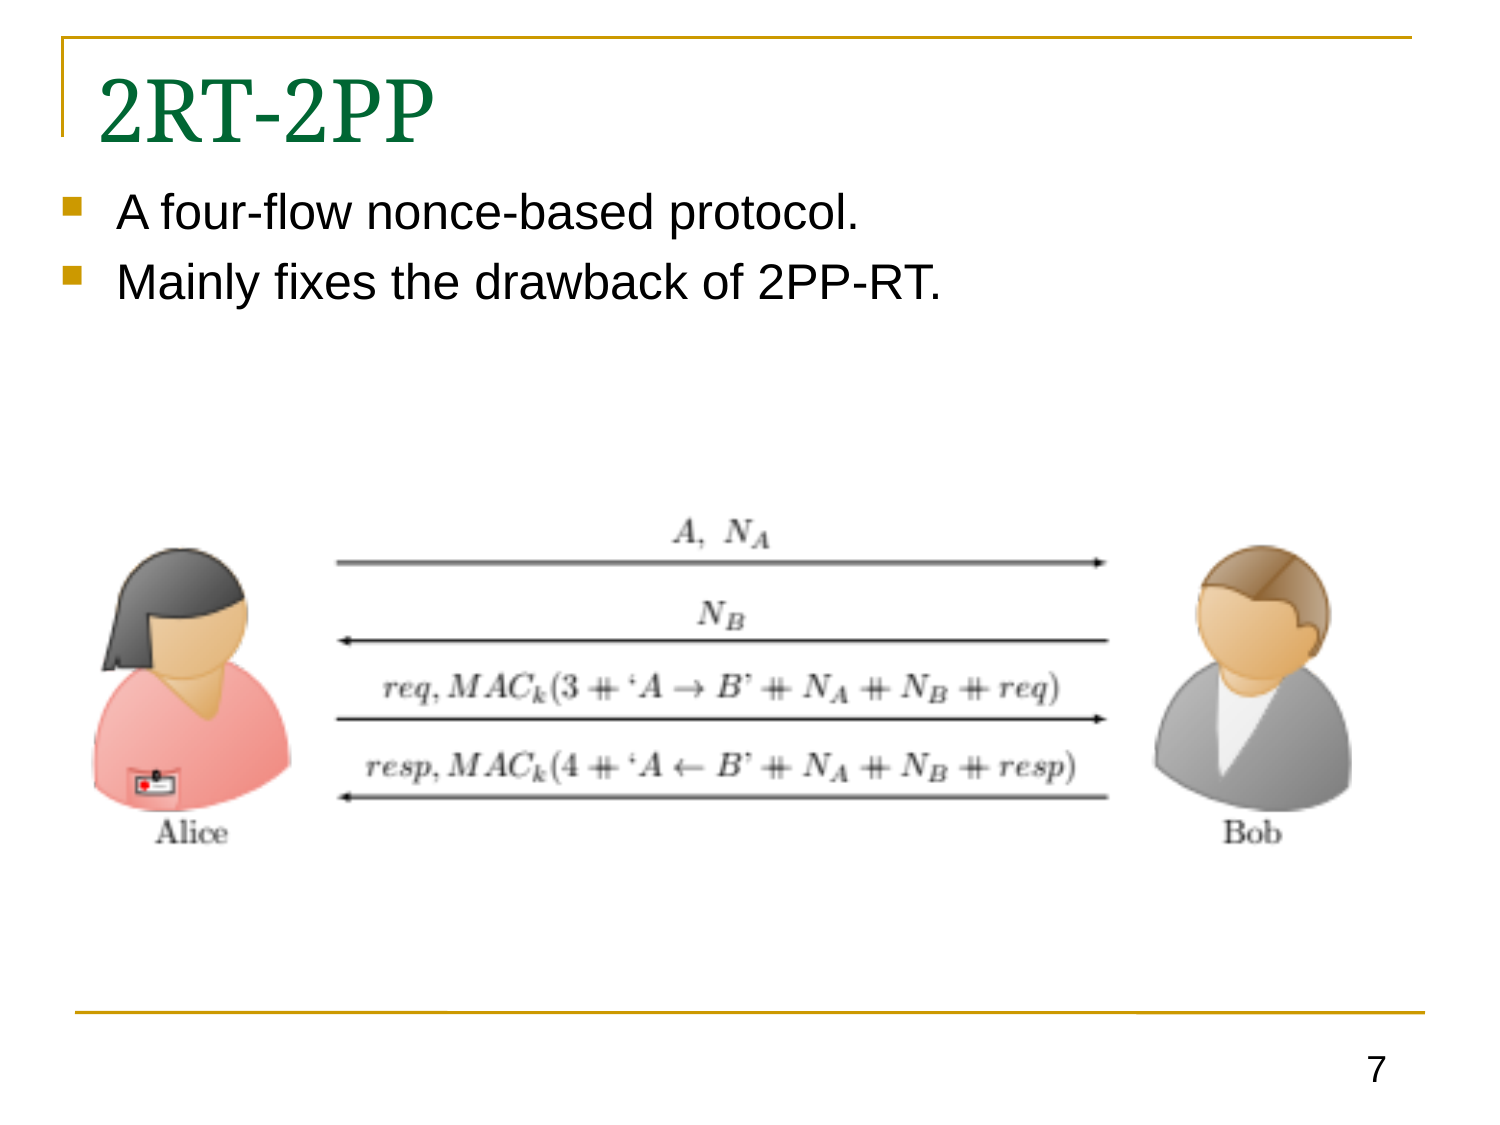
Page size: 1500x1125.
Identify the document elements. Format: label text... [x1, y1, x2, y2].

picture [86, 494, 1353, 851]
title 2RT-2PP [81, 47, 1419, 168]
text_box 7 [1351, 1023, 1424, 1098]
list A four-flow nonce-based protocol. Mainly fixes the drawback of 2PP-RT. [45, 178, 1419, 468]
